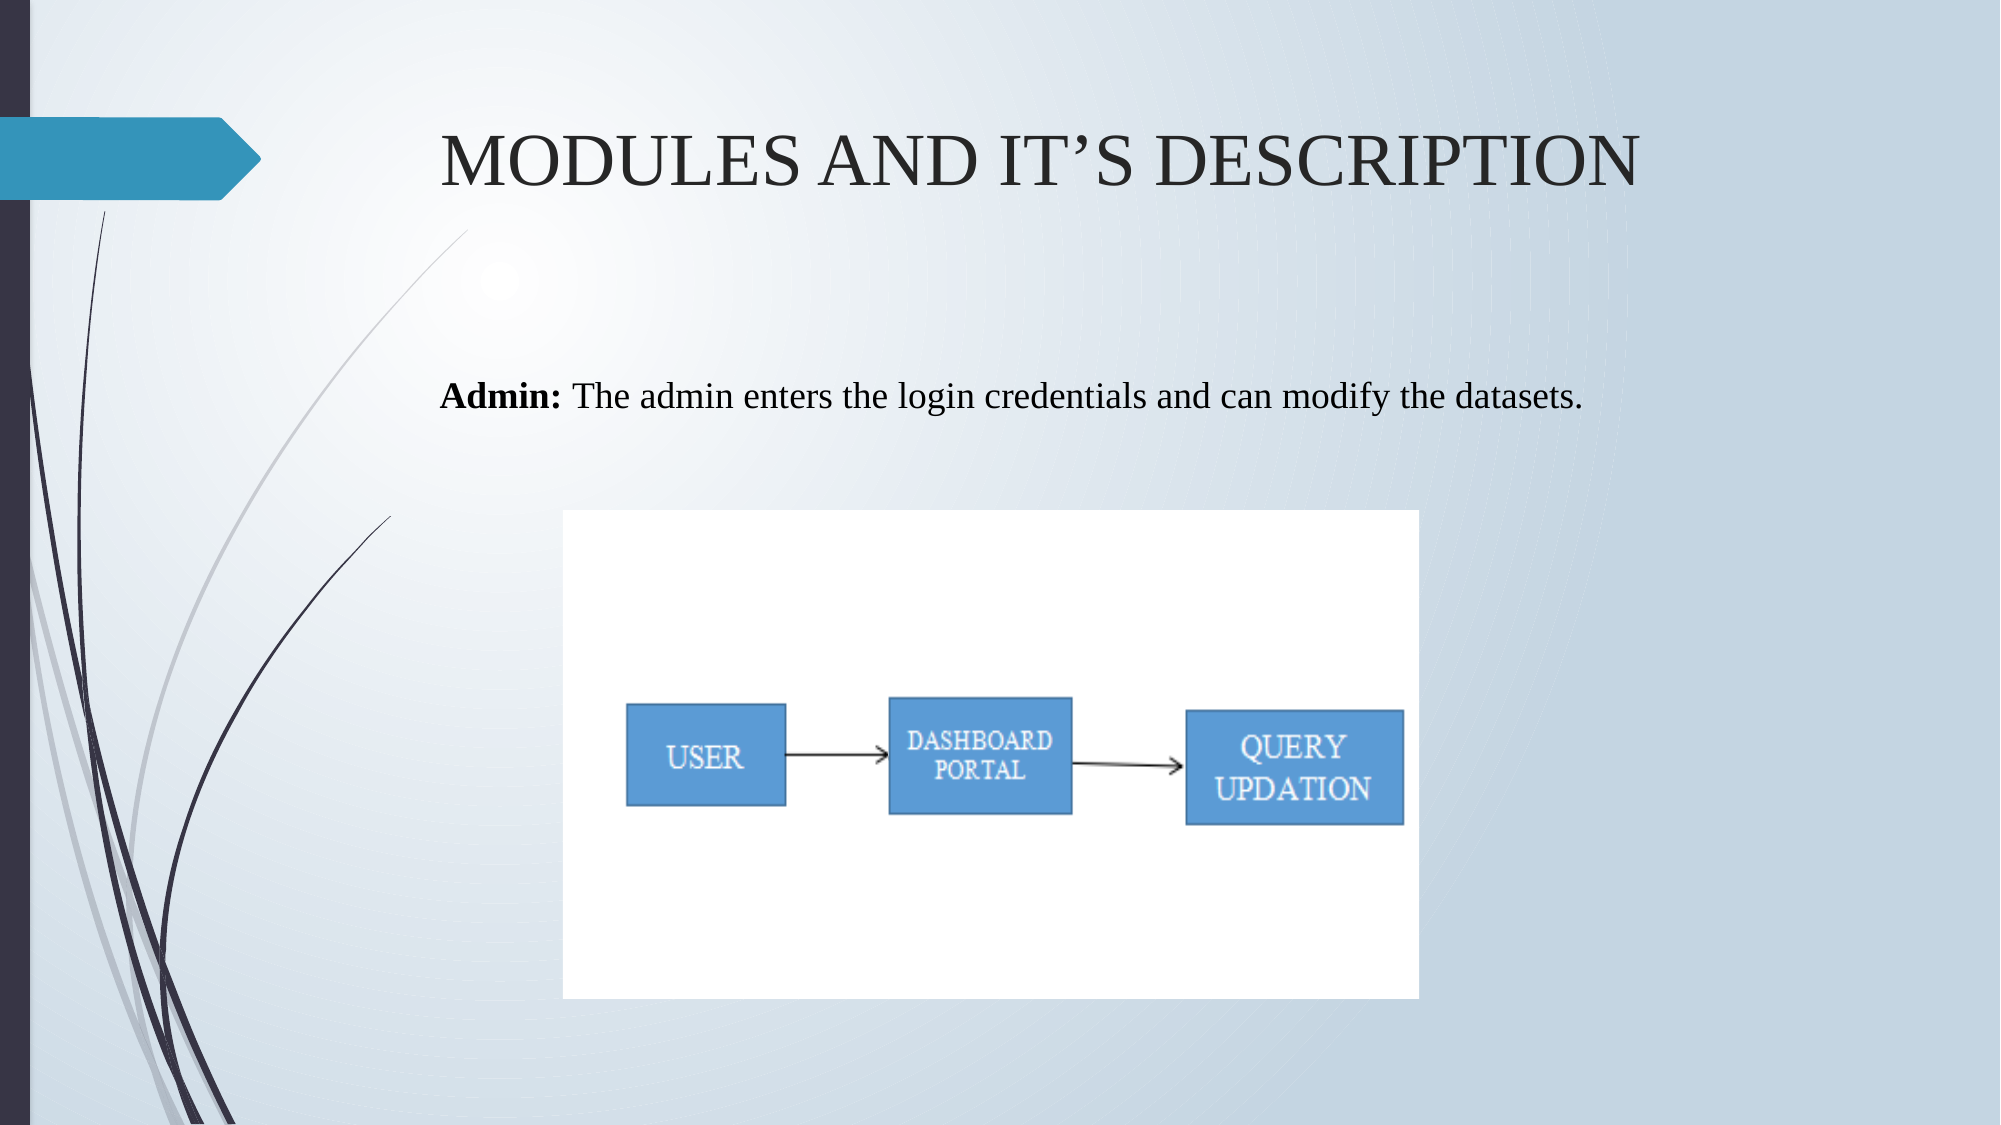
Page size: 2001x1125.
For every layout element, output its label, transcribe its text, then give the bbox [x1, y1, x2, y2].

picture [887, 509, 1420, 999]
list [562, 509, 887, 999]
title MODULES AND IT’S DESCRIPTION [425, 102, 1888, 313]
list Admin: The admin enters the login credentials and can modify the datasets. [424, 350, 1761, 565]
